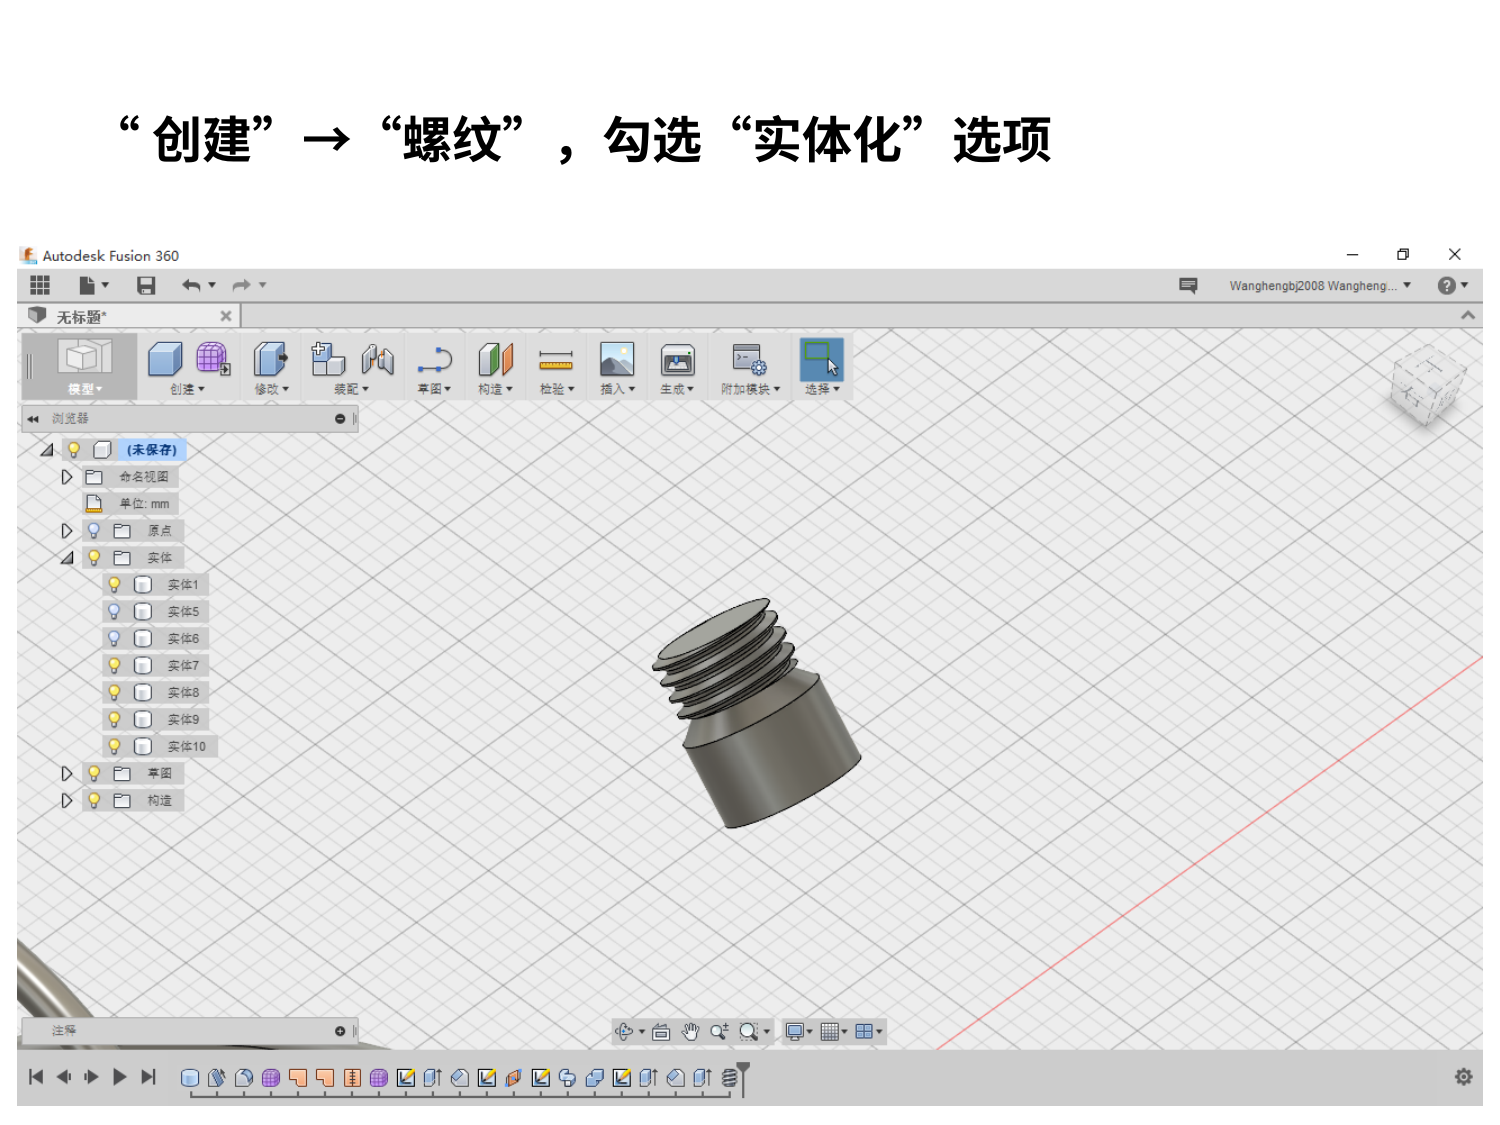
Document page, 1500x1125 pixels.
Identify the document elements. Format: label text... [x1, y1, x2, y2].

picture [17, 242, 1483, 1107]
title “创建”→“螺纹”，勾选“实体化”选项 [75, 45, 1425, 233]
